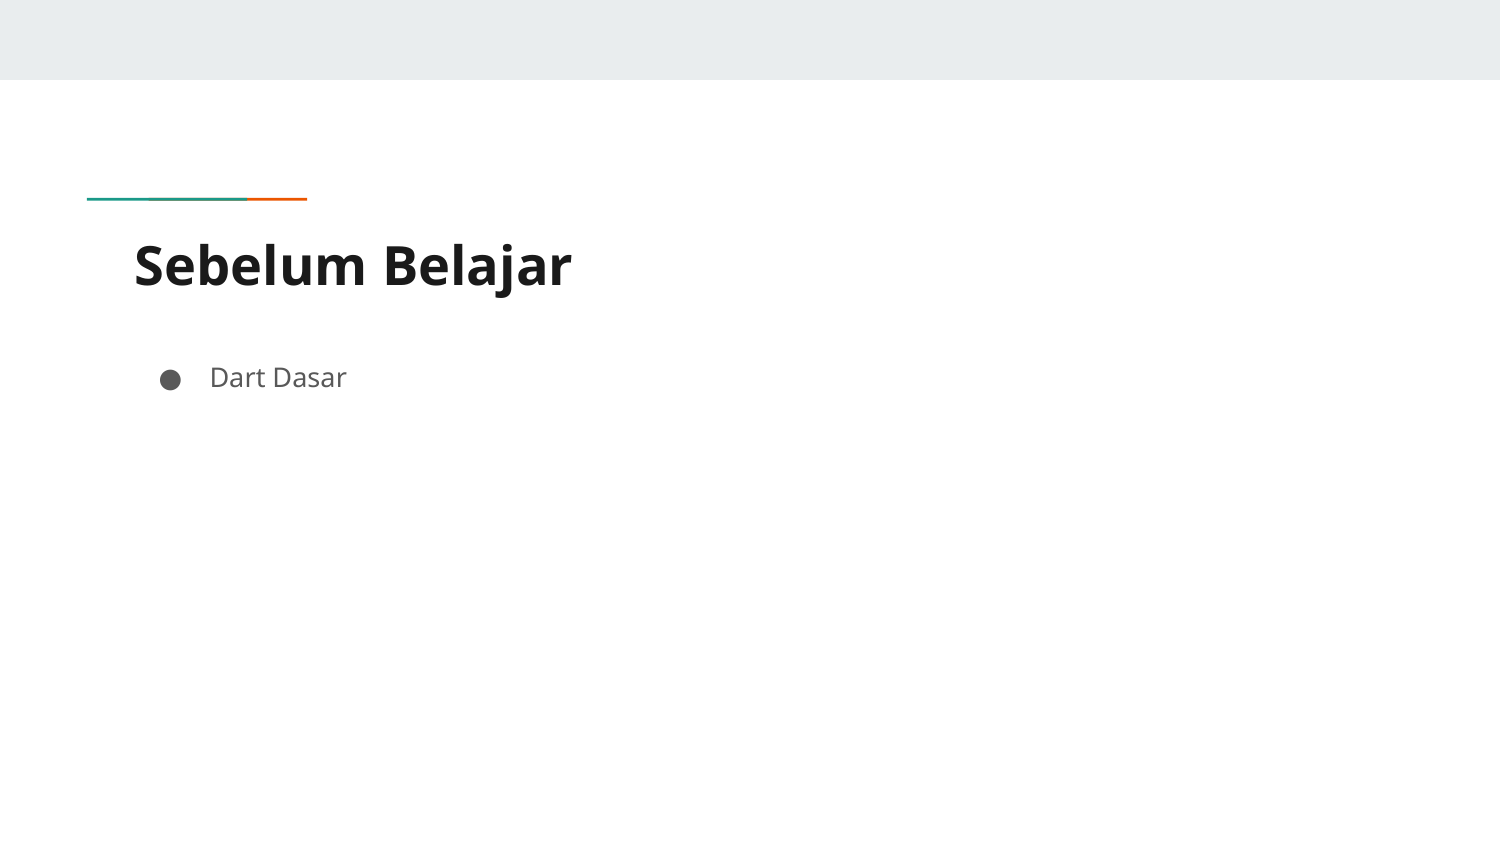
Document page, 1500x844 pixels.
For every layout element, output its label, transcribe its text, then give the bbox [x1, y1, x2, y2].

list Dart Dasar [119, 341, 1381, 712]
title Sebelum Belajar [119, 216, 1381, 305]
